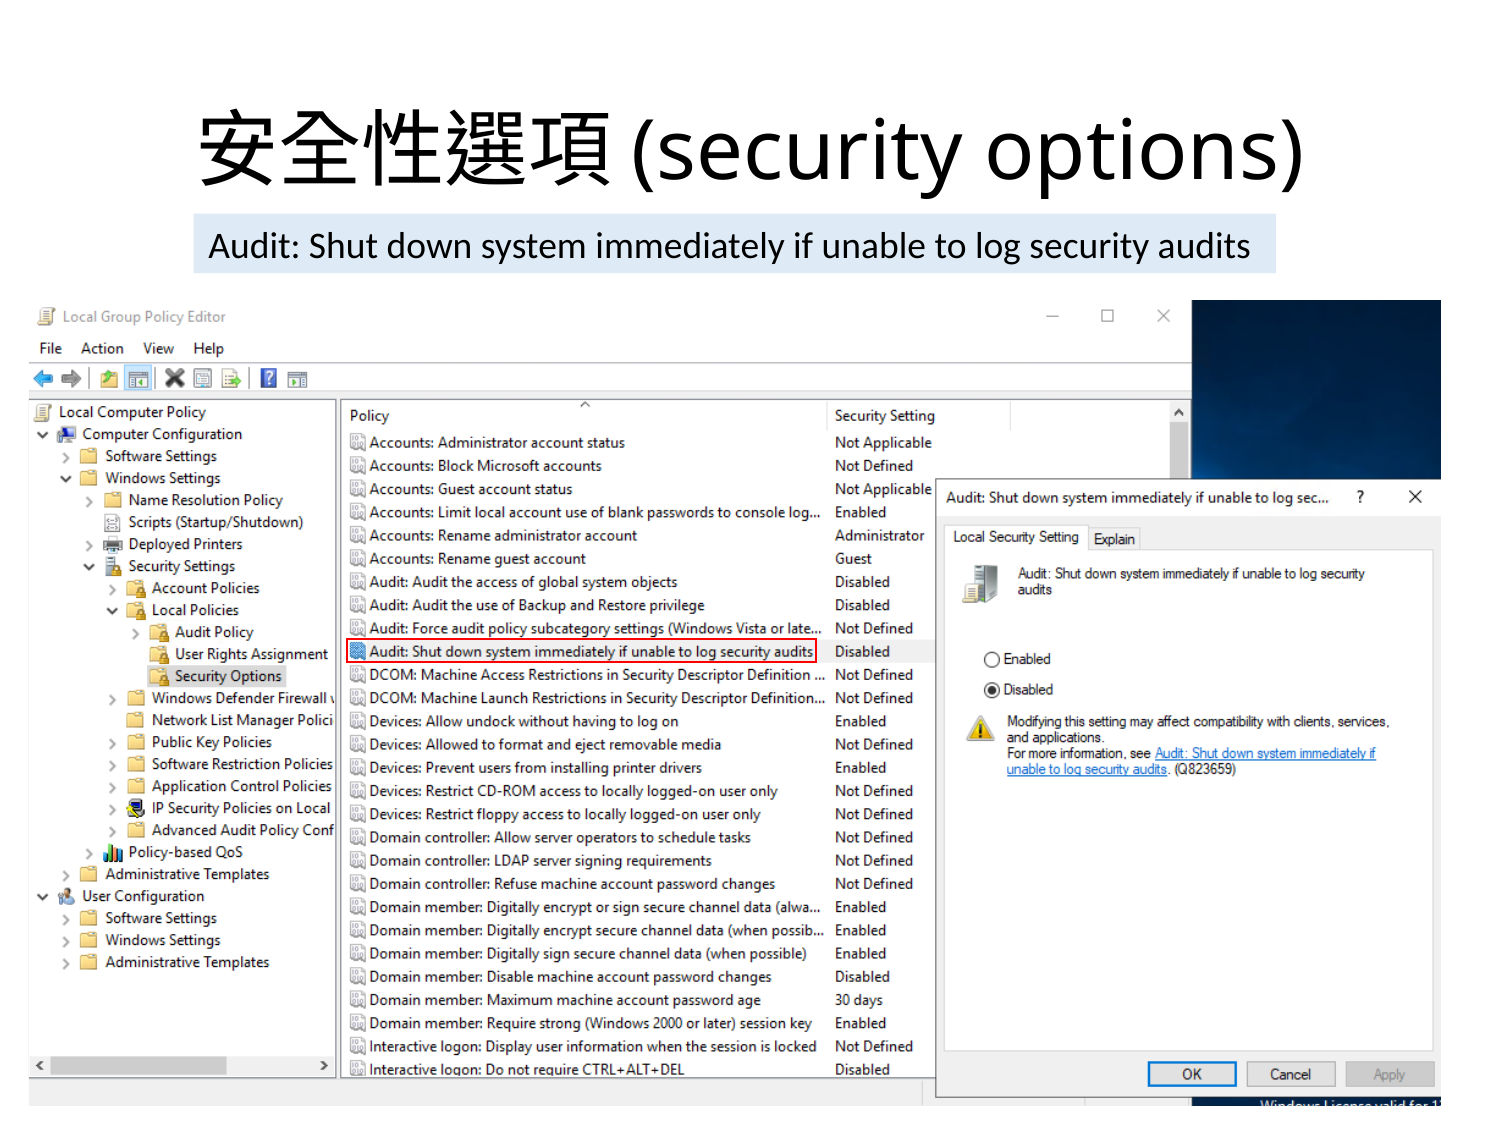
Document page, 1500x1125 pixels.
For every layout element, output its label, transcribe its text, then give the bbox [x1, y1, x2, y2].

title 安全性選項(security options) [103, 59, 1397, 246]
picture [28, 300, 1441, 1106]
text_box Audit: Shut down system immediately if unable to log security audits [193, 213, 1277, 274]
